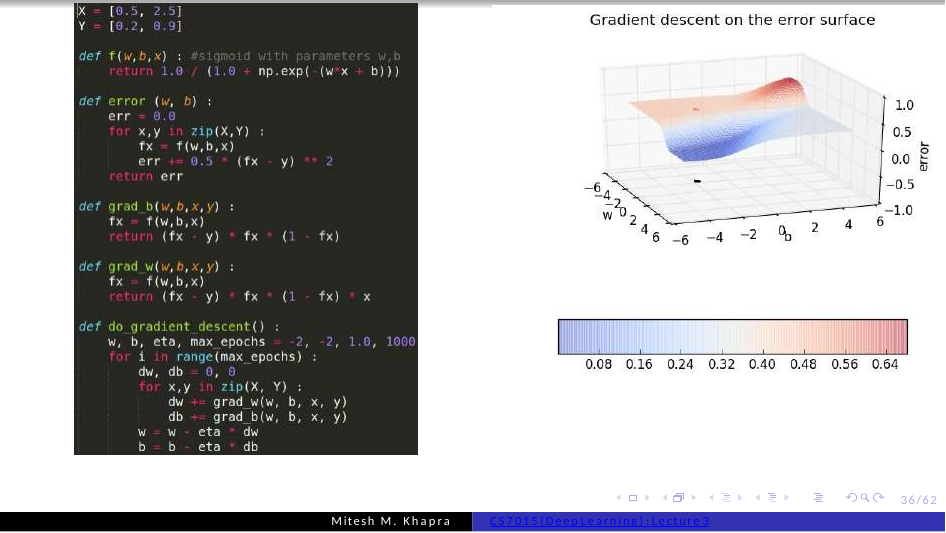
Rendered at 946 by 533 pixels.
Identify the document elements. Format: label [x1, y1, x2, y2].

text_box [0, 511, 946, 532]
text_box [0, 0, 946, 455]
text_box [898, 493, 941, 508]
